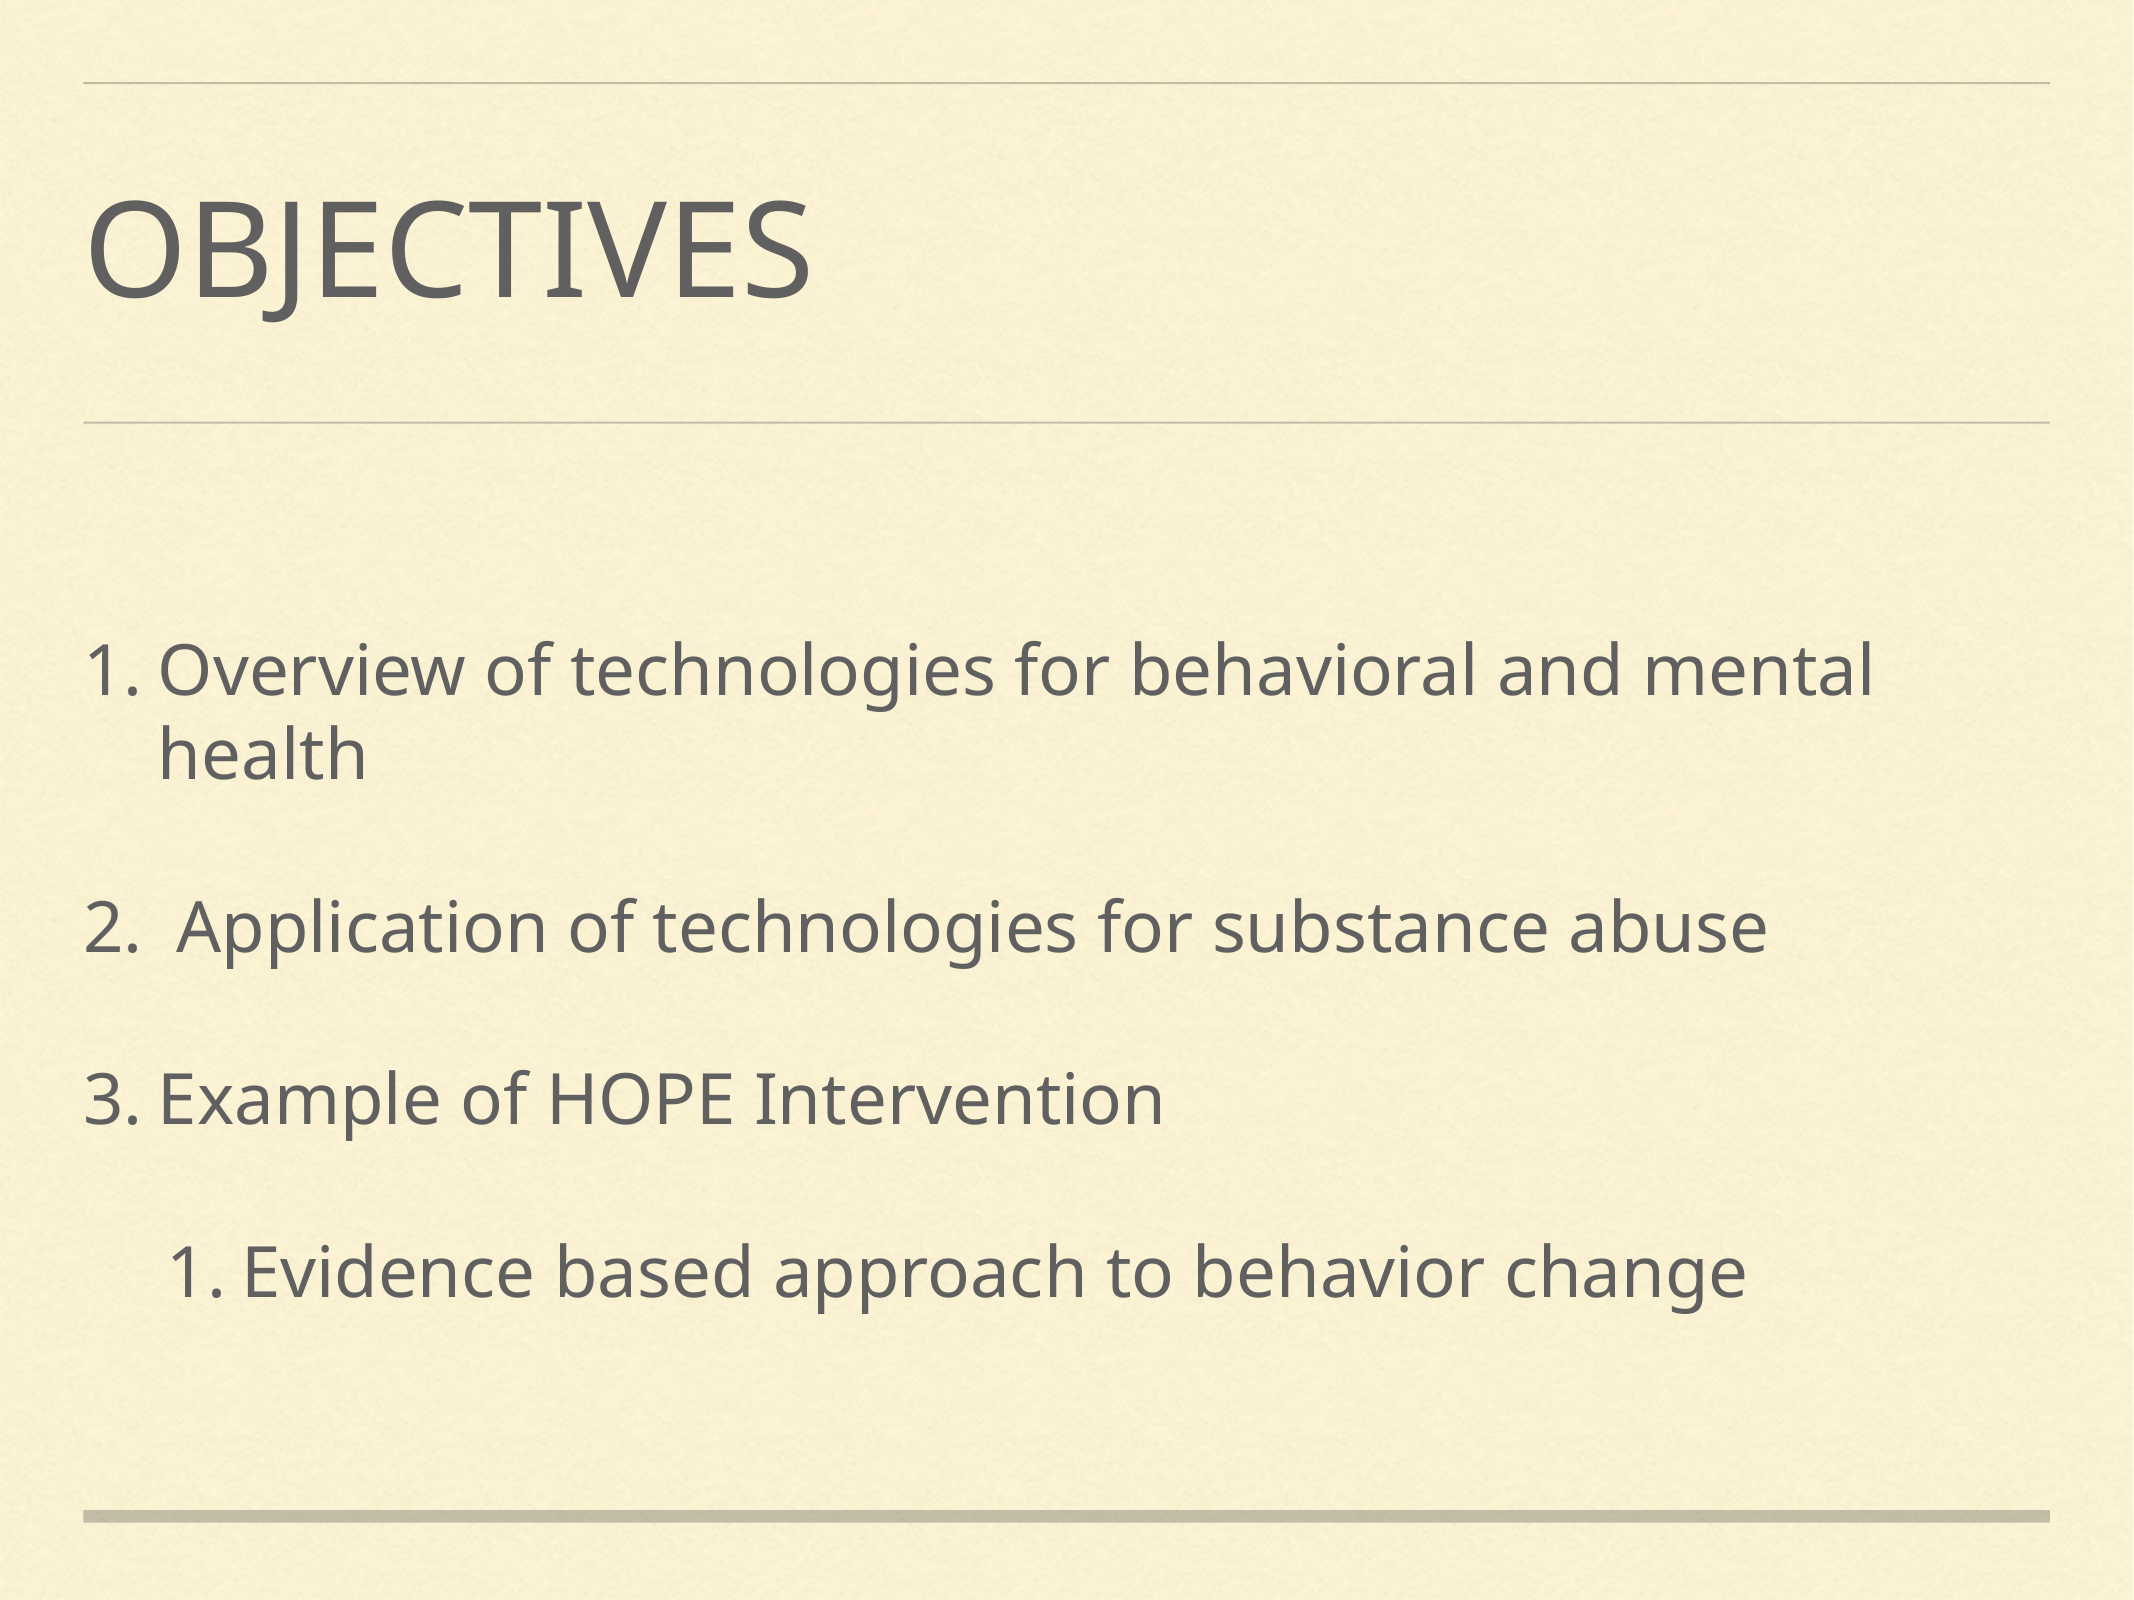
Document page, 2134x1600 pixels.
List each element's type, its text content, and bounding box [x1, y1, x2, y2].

title objectives [82, 64, 2051, 442]
picture [0, 0, 2134, 1600]
list Overview of technologies for behavioral and mental health Application of technologies for substance abuse Example of HOPE Intervention Evidence based approach to behavior change [82, 442, 2051, 1493]
